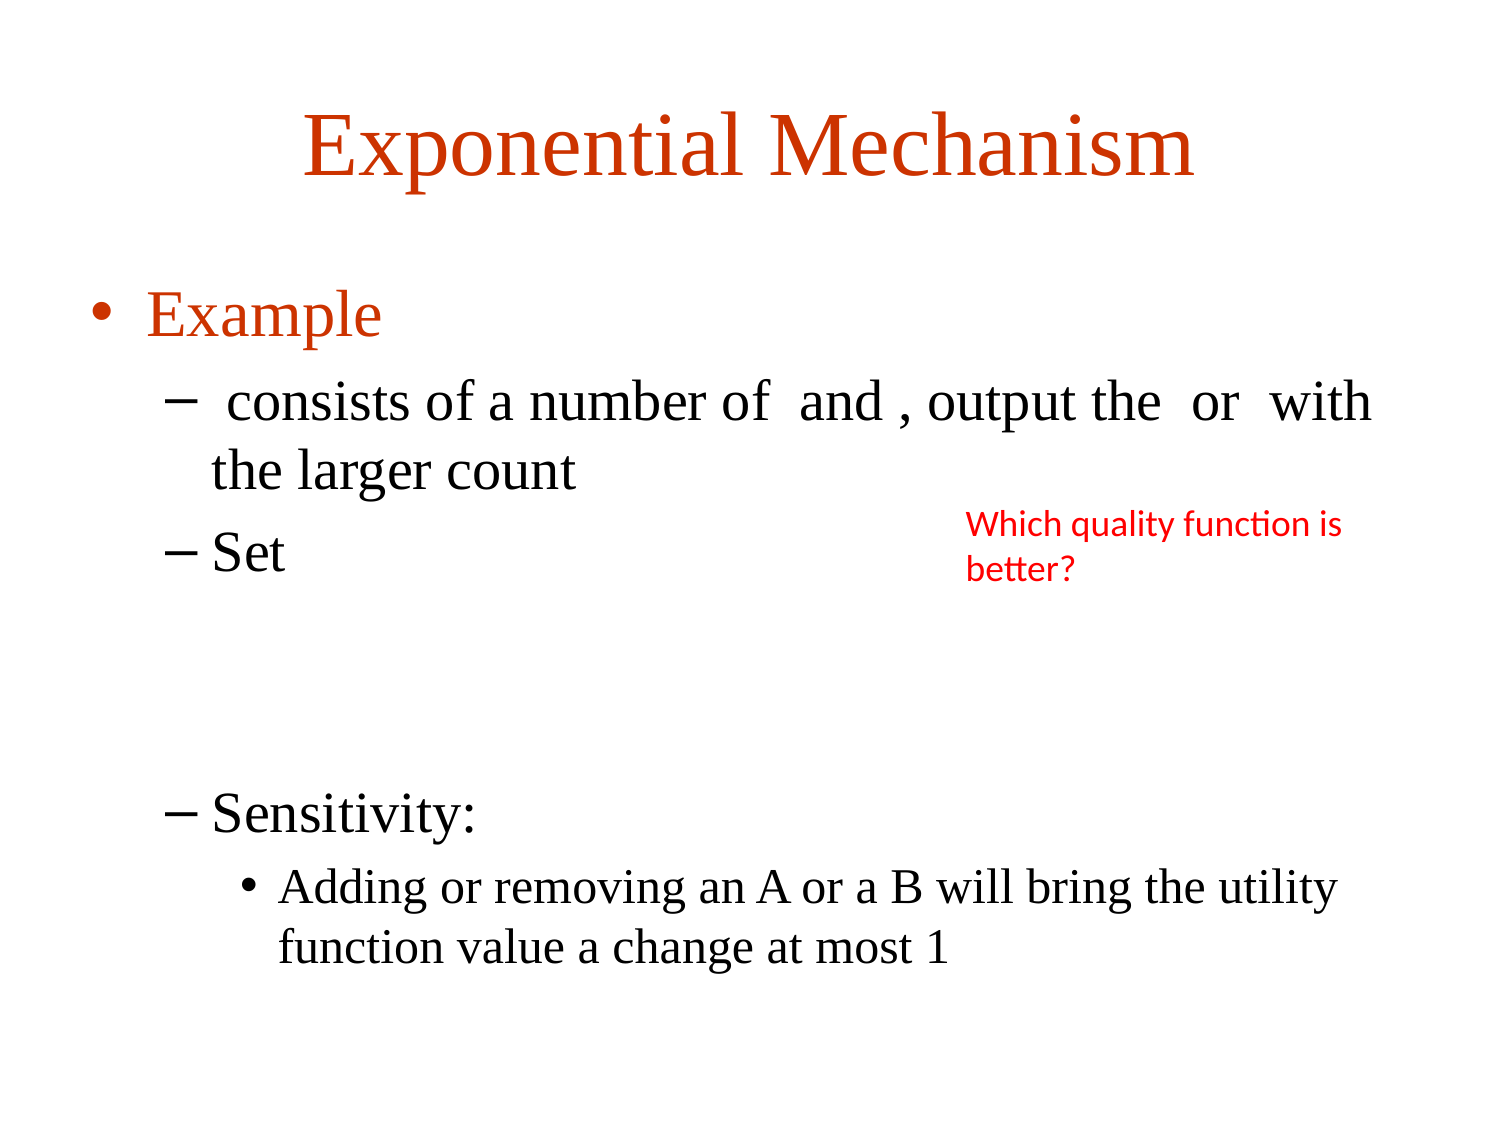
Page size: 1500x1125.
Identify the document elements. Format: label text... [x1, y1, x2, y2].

title Exponential Mechanism [75, 45, 1425, 233]
text_box Which quality function is better? [950, 491, 1456, 597]
